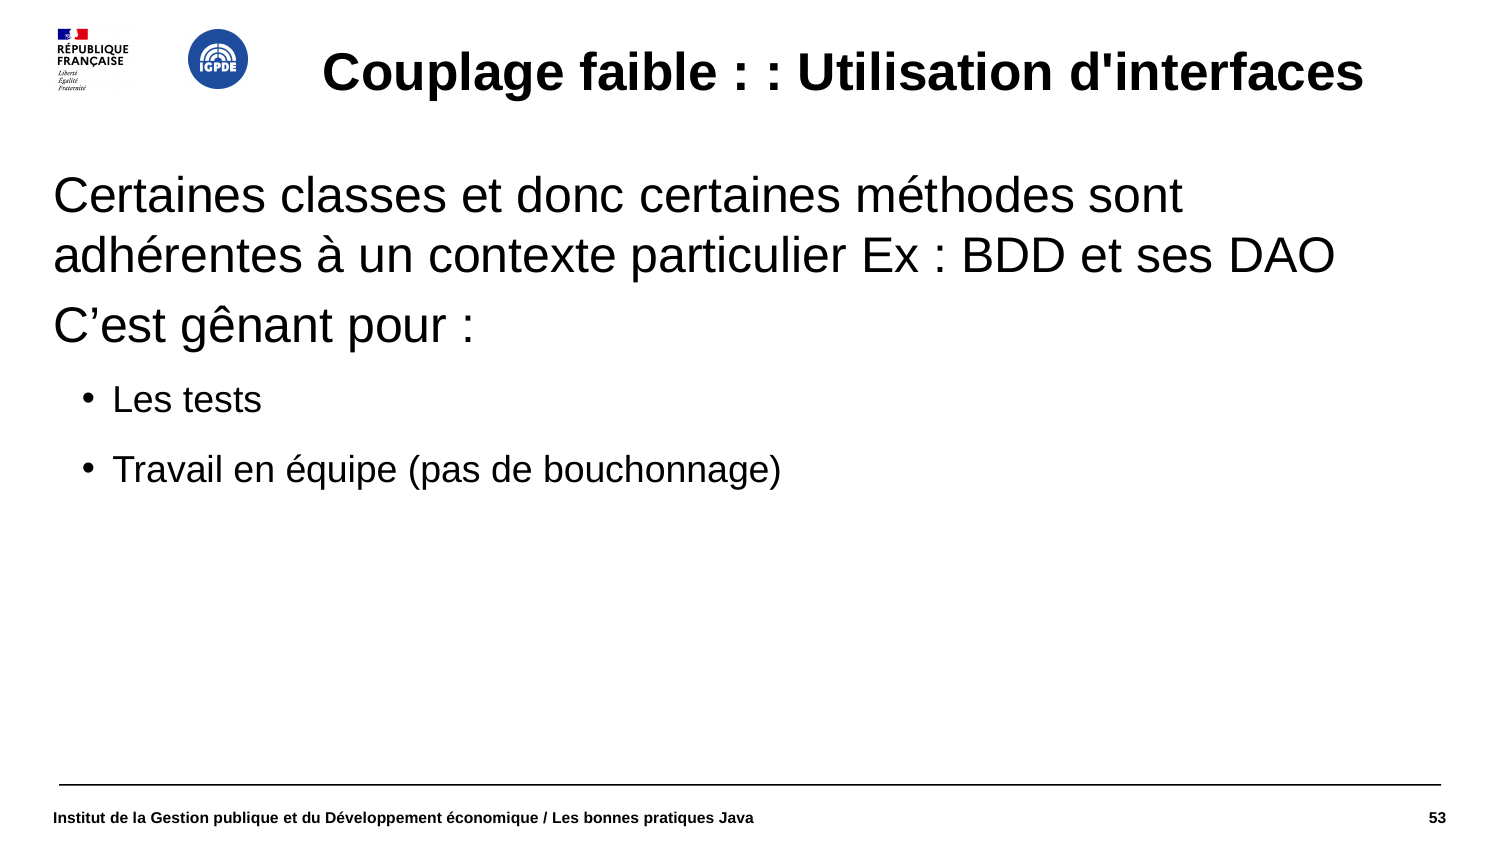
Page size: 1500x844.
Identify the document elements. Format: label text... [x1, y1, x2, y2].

picture [188, 29, 248, 89]
list Certaines classes et donc certaines méthodes sont adhérentes à un contexte particulier Ex : BDD et ses DAO C’est gênant pour : Les tests Travail en équipe (pas de bouchonnage) [53, 161, 1412, 555]
footer Institut de la Gestion publique et du Développement économique / Les bonnes pratiques Java [53, 787, 780, 844]
title Couplage faible : : Utilisation d'interfaces [322, 44, 1400, 116]
picture [47, 18, 139, 101]
slide_number 1 [1224, 787, 1447, 844]
